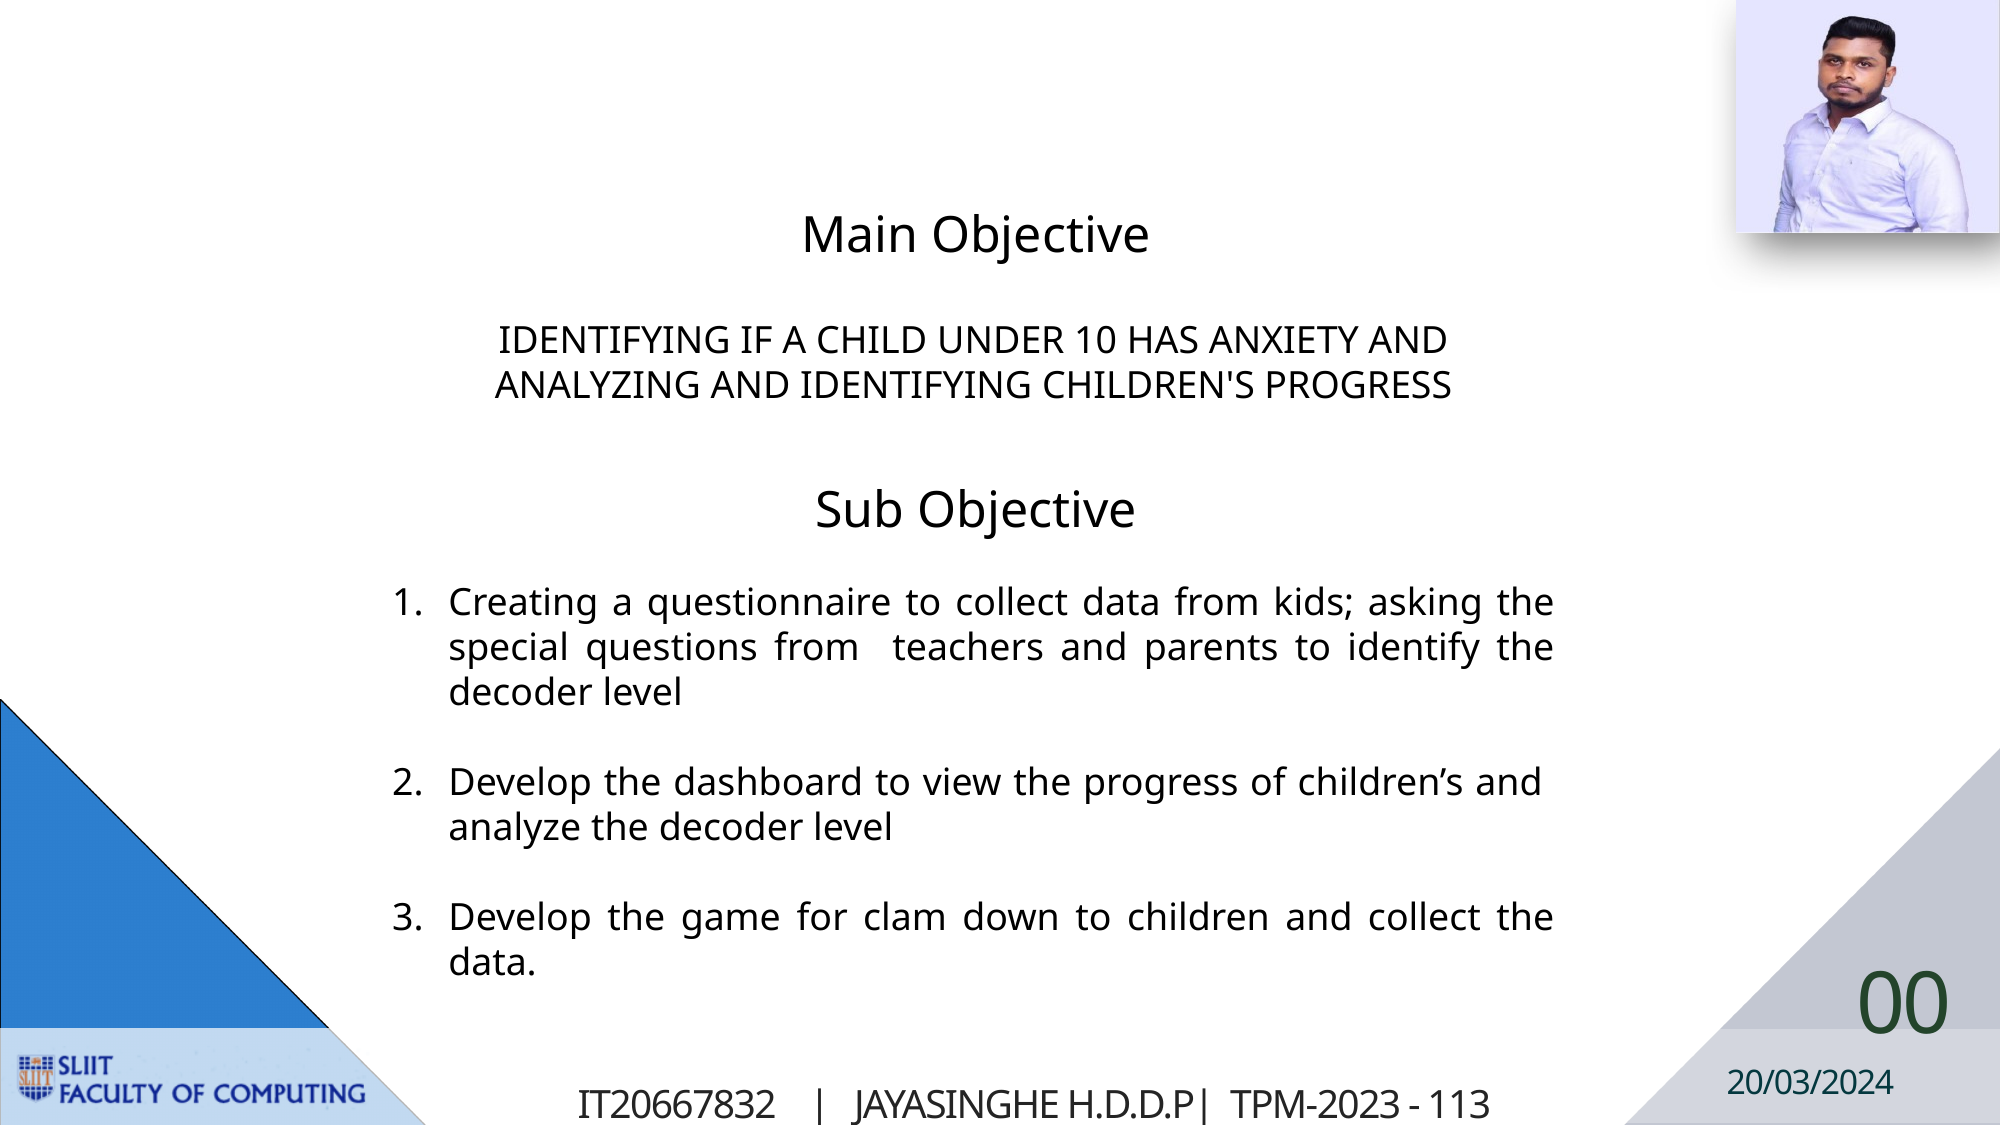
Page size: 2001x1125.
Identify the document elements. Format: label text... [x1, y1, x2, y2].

picture [1735, 0, 2000, 234]
text_box Sub Objective [609, 470, 1344, 545]
text_box Creating a questionnaire to collect data from kids; asking the special questions from teachers and parents to identify the decoder level Develop the dashboard to view the progress of children’s and analyze the decoder level Develop the game for clam down to children and collect the data. [377, 570, 1571, 991]
text_box Identifying if a child under 10 has anxiety and analyzing and identifying children's progress [377, 308, 1571, 413]
picture [0, 699, 2000, 1125]
text_box Main Objective [609, 195, 1344, 271]
